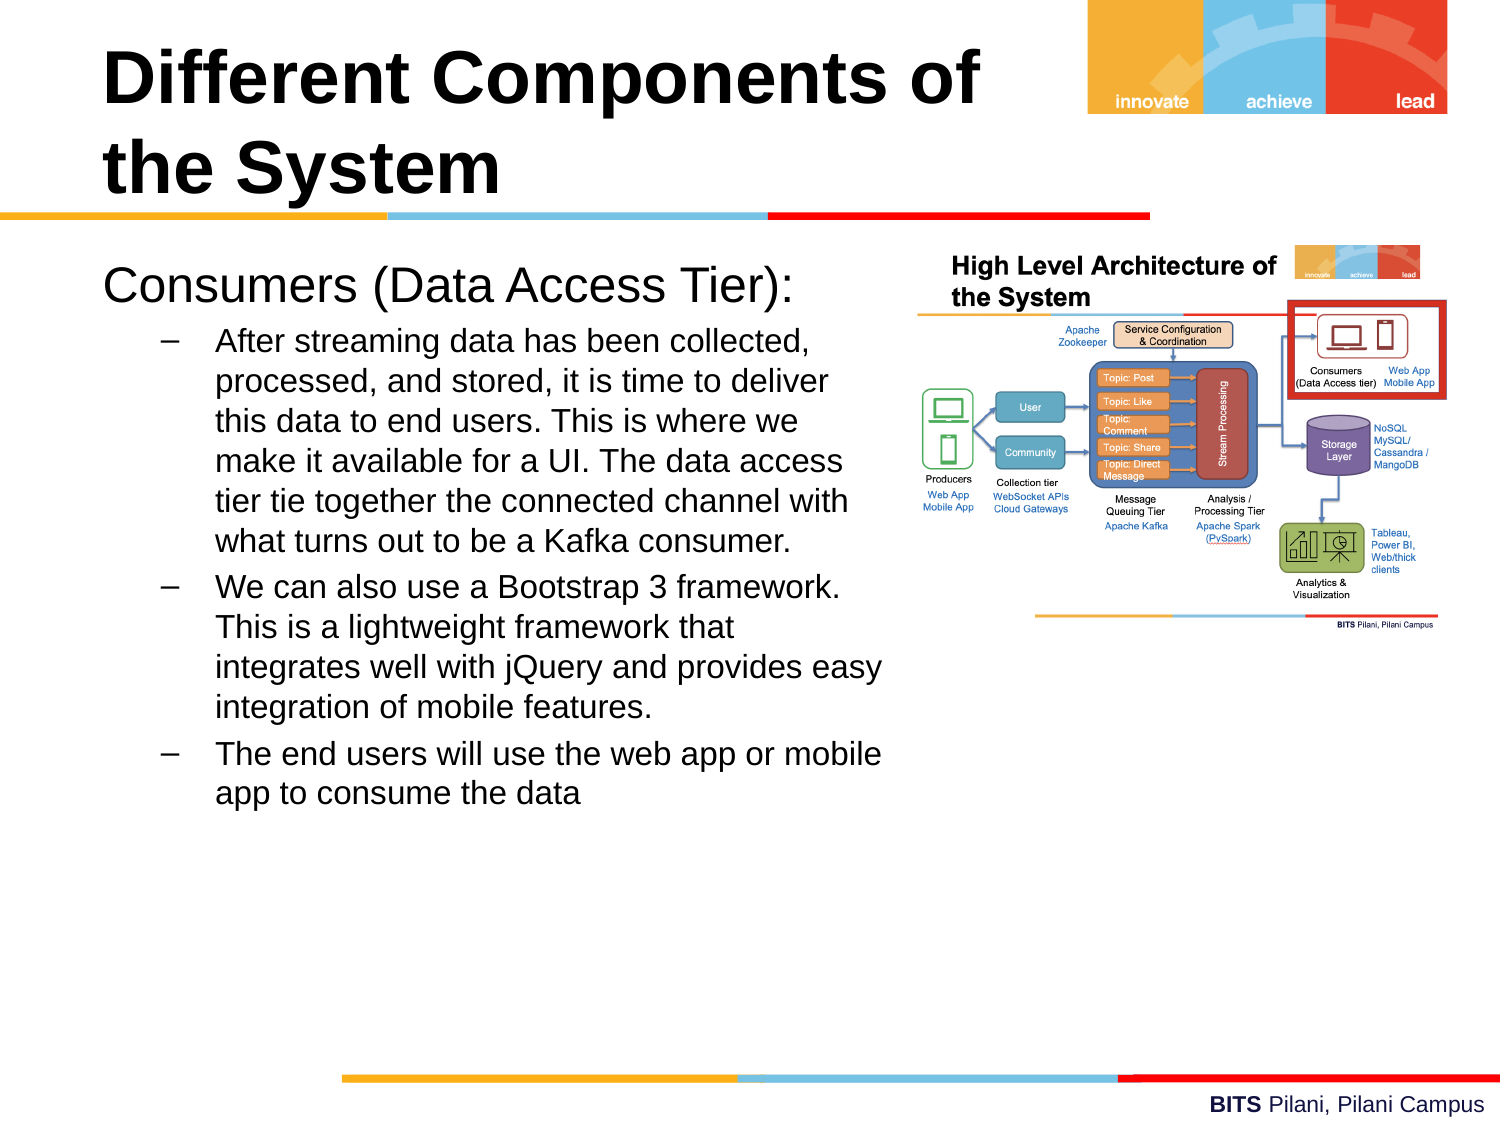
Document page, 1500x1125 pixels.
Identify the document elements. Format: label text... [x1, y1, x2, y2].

picture [896, 244, 1451, 630]
list Consumers (Data Access Tier): After streaming data has been collected, processed, and stored, it is time to deliver this data to end users. This is where we make it available for a UI. The data access tier tie together the connected channel with what turns out to be a Kafka consumer. We can also use a Bootstrap 3 framework. This is a lightweight framework that integrates well with jQuery and provides easy integration of mobile features. The end users will use the web app or mobile app to consume the data [50, 245, 902, 988]
list Different Components of the System [50, 24, 1088, 213]
picture [1087, 0, 1448, 114]
